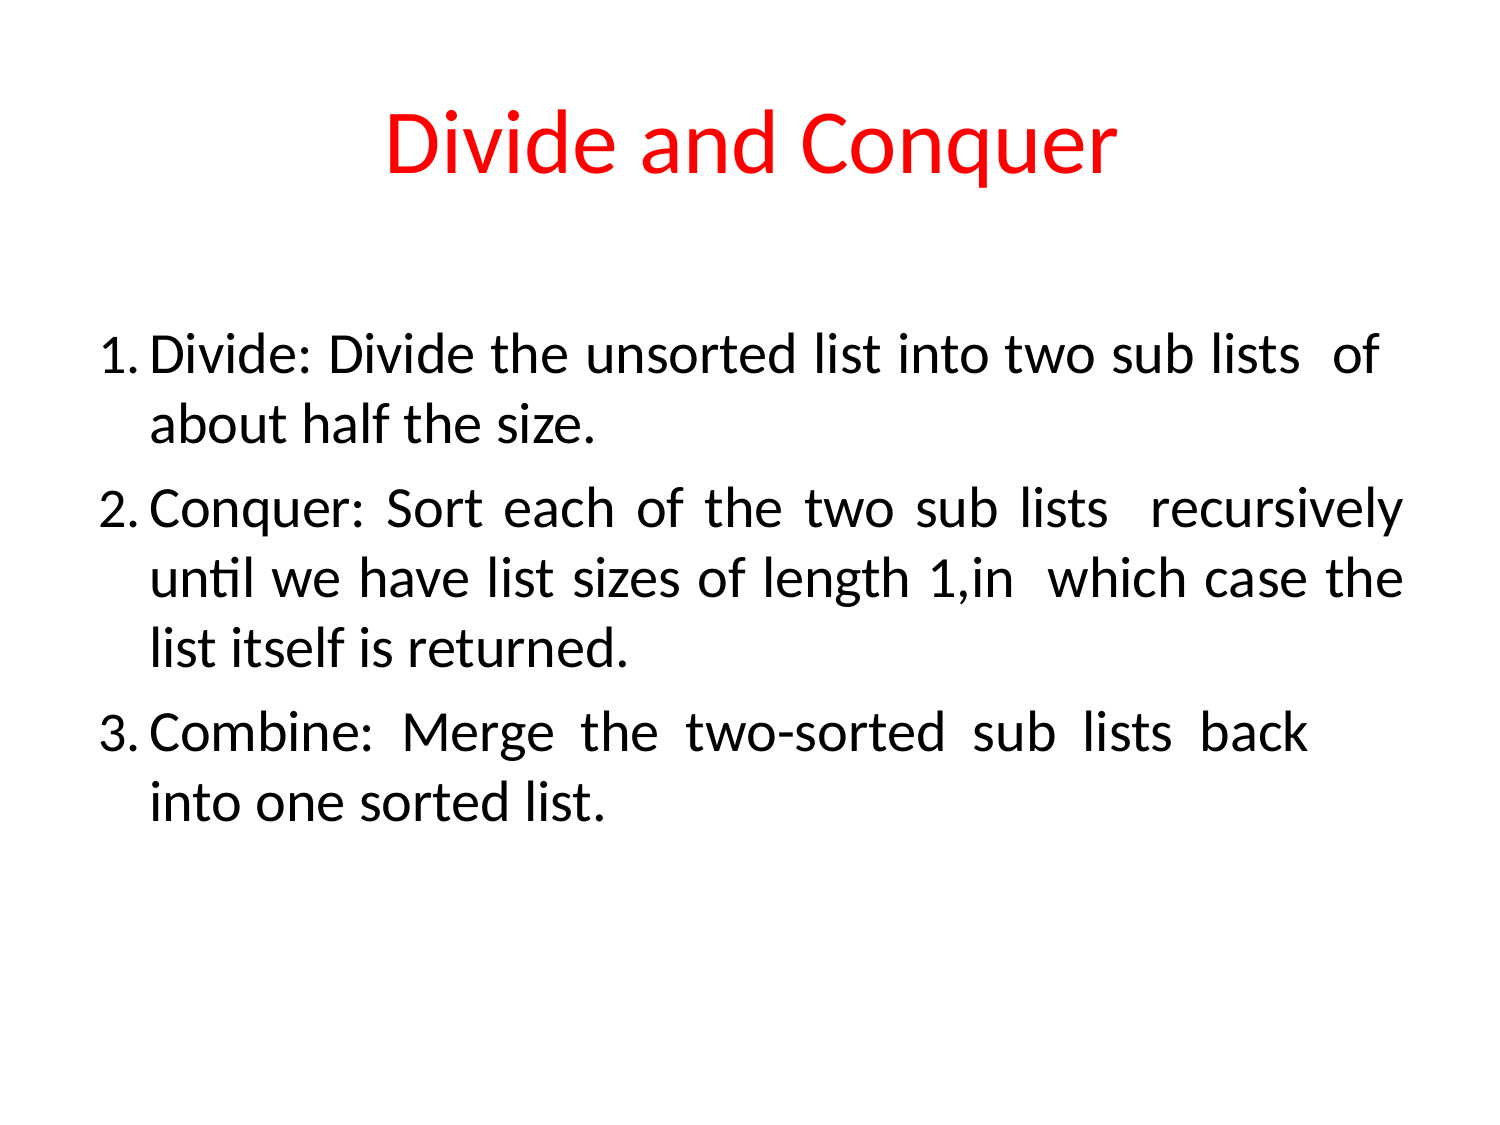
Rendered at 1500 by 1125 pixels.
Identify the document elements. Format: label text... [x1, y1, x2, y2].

text_box Divide: Divide the unsorted list into two sub lists of about half the size. Conquer: Sort each of the two sub lists recursively until we have list sizes of length 1,in which case the list itself is returned. Combine: Merge the two-sorted sub lists back into one sorted list. [98, 312, 1405, 833]
text_box Divide and Conquer [78, 75, 1428, 263]
